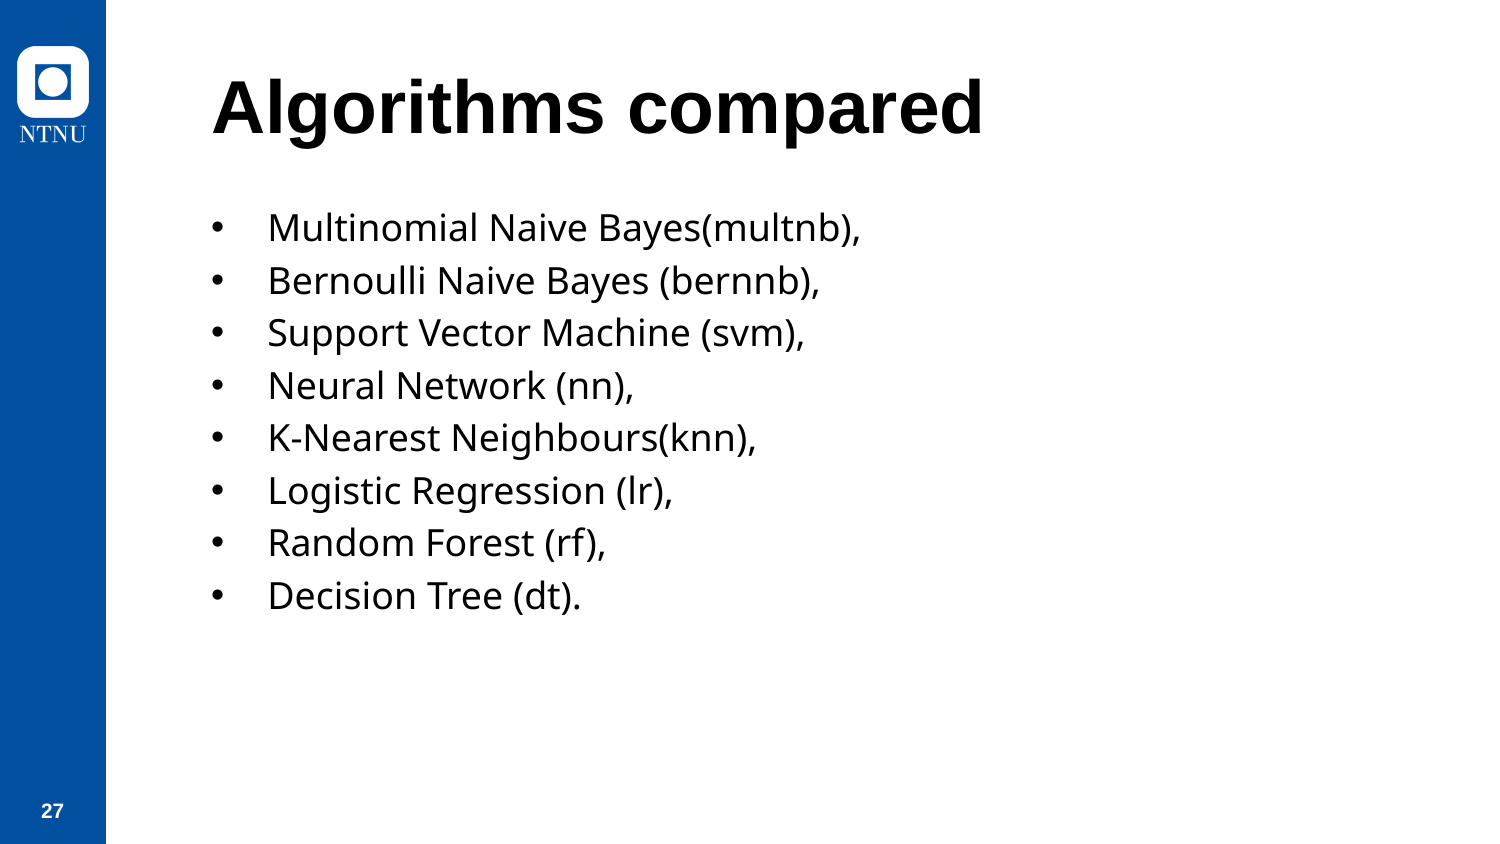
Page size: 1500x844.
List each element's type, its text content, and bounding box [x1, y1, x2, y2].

picture [0, 0, 106, 844]
list Multinomial Naive Bayes(multnb), Bernoulli Naive Bayes (bernnb), Support Vector Machine (svm), Neural Network (nn), K-Nearest Neighbours(knn), Logistic Regression (lr), Random Forest (rf), Decision Tree (dt). [195, 196, 1412, 754]
title Algorithms compared [195, 33, 1412, 175]
